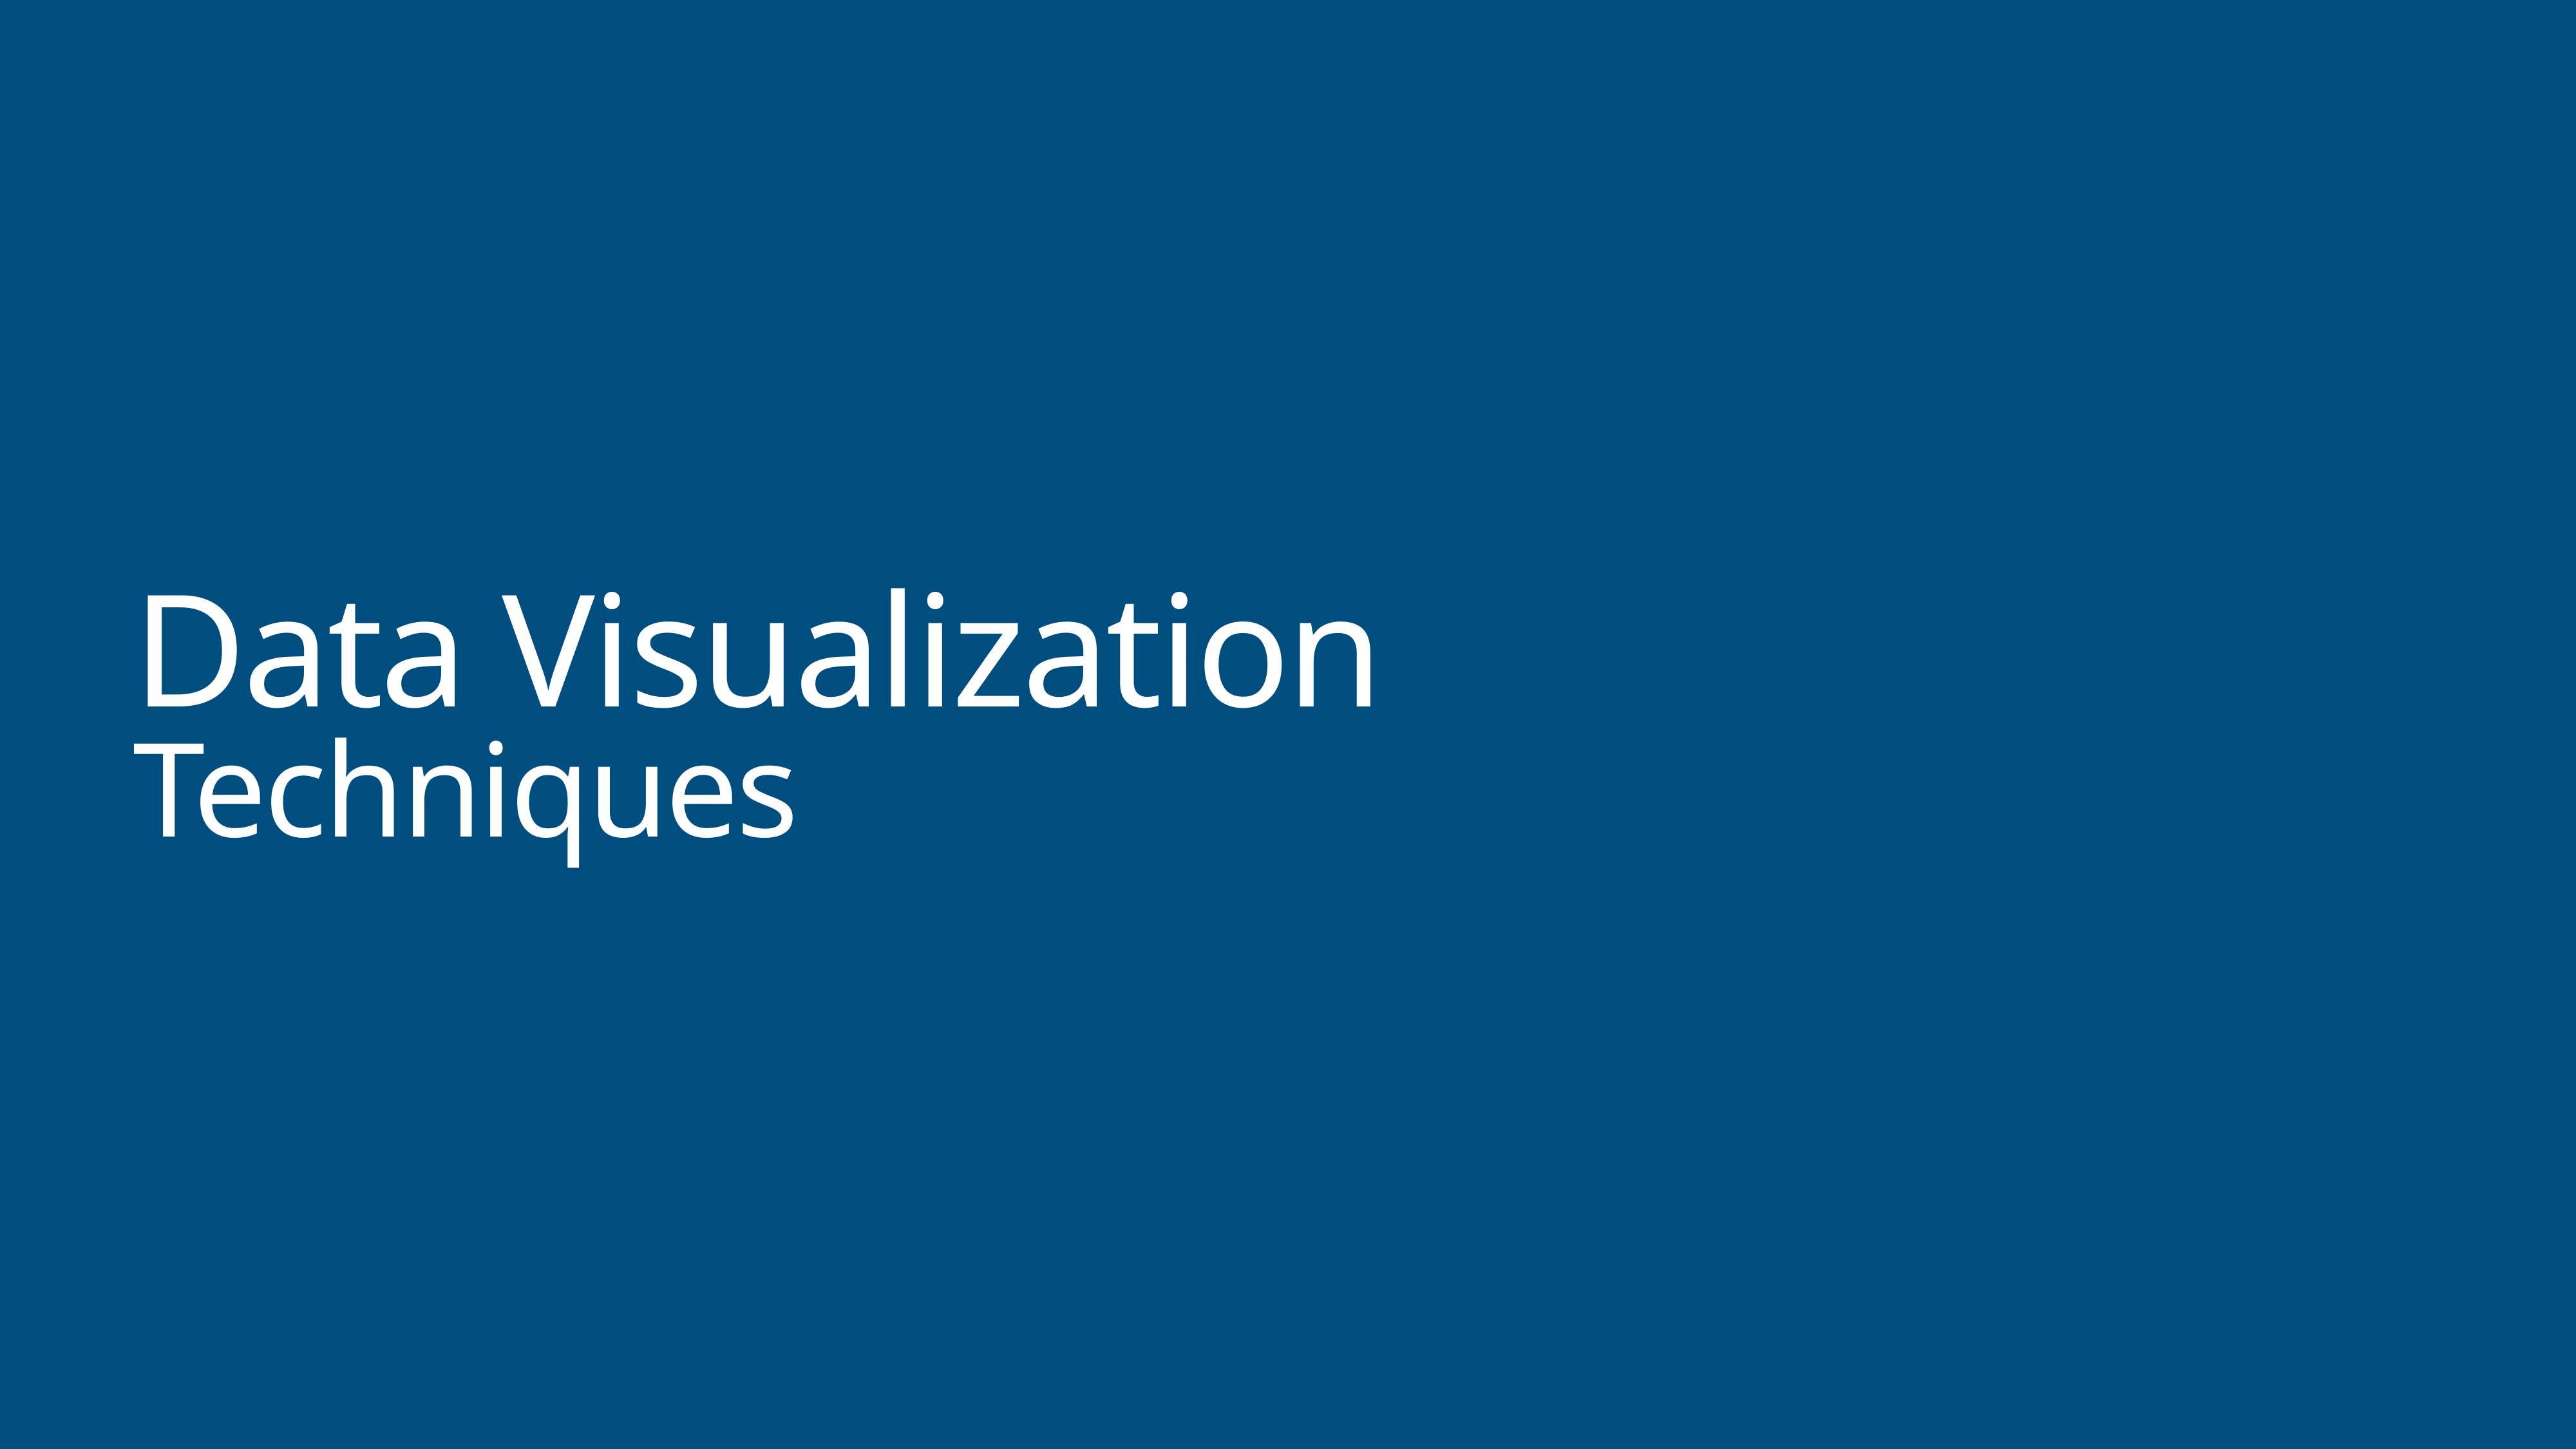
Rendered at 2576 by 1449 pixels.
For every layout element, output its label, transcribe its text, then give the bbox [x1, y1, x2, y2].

title Data Visualization Techniques [127, 478, 2449, 971]
